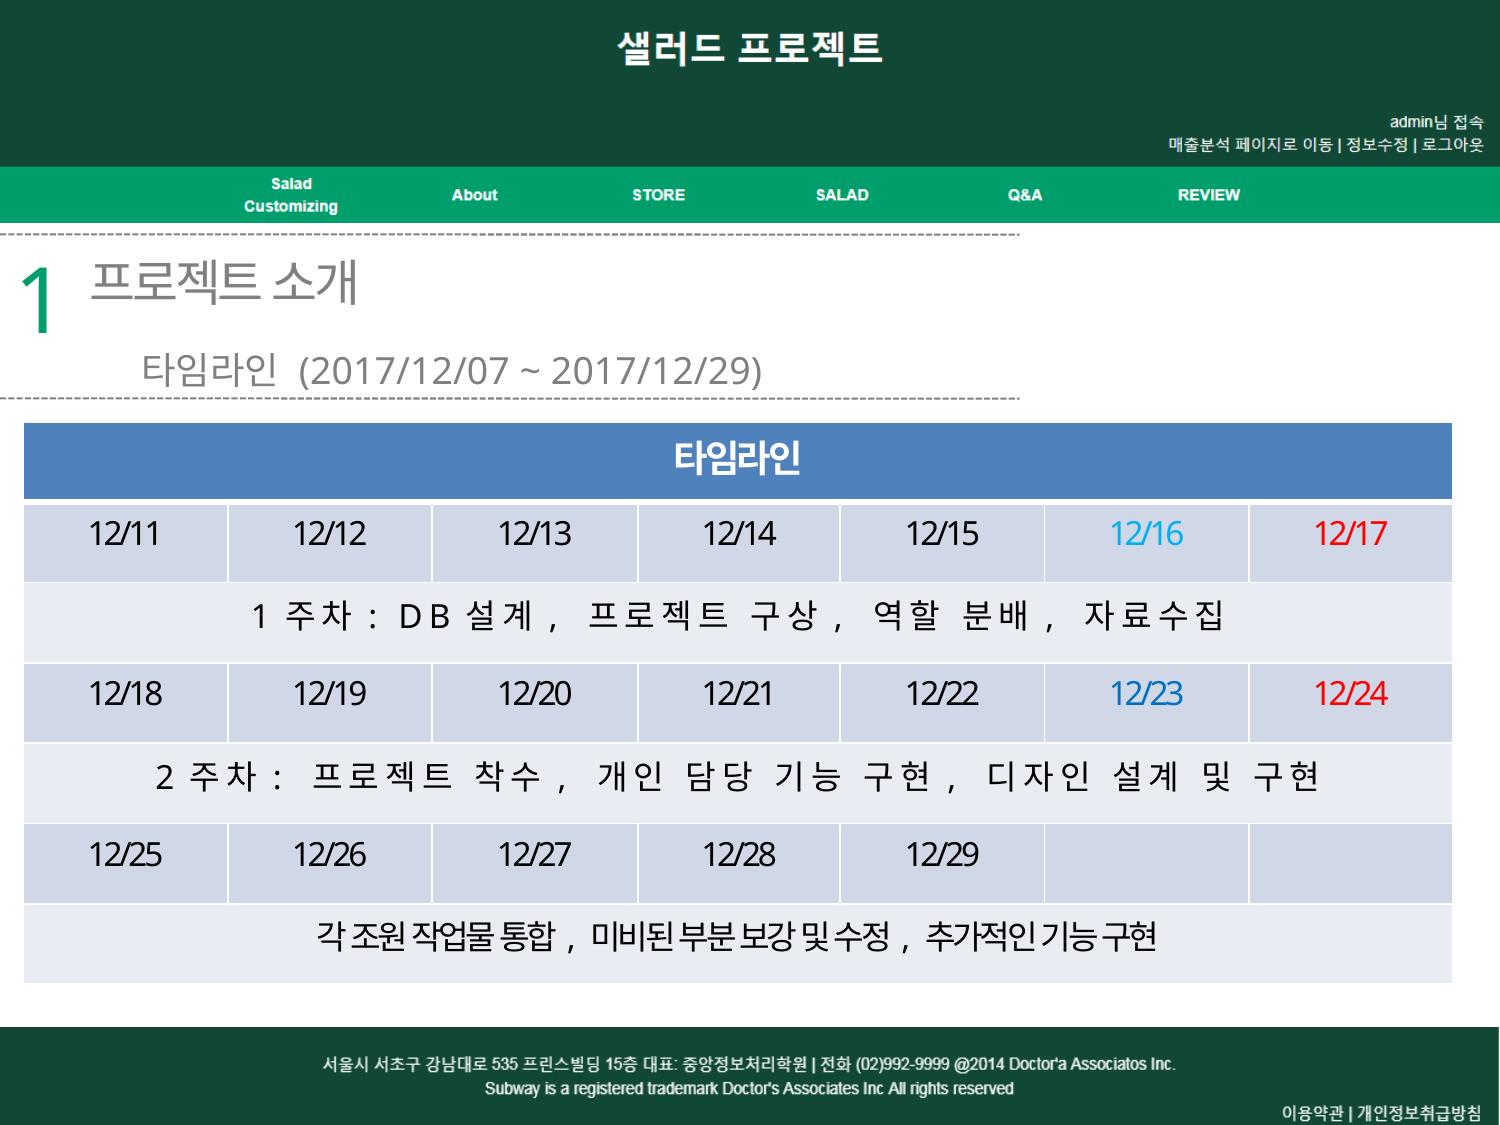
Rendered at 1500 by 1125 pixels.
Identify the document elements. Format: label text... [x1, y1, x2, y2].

table_cell 12/15 [841, 505, 1044, 582]
text_box 타임라인 (2017/12/07 ~ 2017/12/29) [126, 339, 778, 396]
table_cell 12/28 [639, 824, 839, 903]
table_cell 12/26 [229, 824, 431, 903]
table_cell 12/29 [841, 824, 1044, 903]
table_cell 12/16 [1045, 505, 1248, 582]
text_box 프로젝트 소개 [74, 244, 376, 319]
table_cell 12/12 [229, 505, 431, 582]
table_cell 12/21 [639, 664, 839, 742]
table_cell 12/25 [24, 824, 227, 903]
table_cell 12/24 [1250, 664, 1452, 742]
table_cell 각 조원 작업물 통합, 미비된 부분 보강 및 수정, 추가적인 기능 구현 [24, 905, 1452, 983]
table_cell 12/13 [433, 505, 637, 582]
text_box 1 [0, 242, 82, 359]
table_cell 12/17 [1250, 505, 1452, 582]
table_cell 12/27 [433, 824, 637, 903]
table_cell [1250, 824, 1452, 903]
table_cell 12/11 [24, 505, 227, 582]
table_cell 12/18 [24, 664, 227, 742]
table_cell 2주차: 프로젝트 착수, 개인 담당 기능 구현, 디자인 설계 및 구현 [24, 744, 1452, 823]
table_cell 12/20 [433, 664, 637, 742]
table_header 타임라인 [24, 423, 1452, 499]
table_cell 12/19 [229, 664, 431, 742]
table_cell 12/22 [841, 664, 1044, 742]
table_cell 1주차: DB설계, 프로젝트 구상, 역할 분배, 자료수집 [24, 583, 1452, 662]
picture [0, 0, 1500, 223]
table_cell 12/23 [1045, 664, 1248, 742]
table_cell [1045, 824, 1248, 903]
picture [0, 1026, 1500, 1125]
table_cell 12/14 [639, 505, 839, 582]
